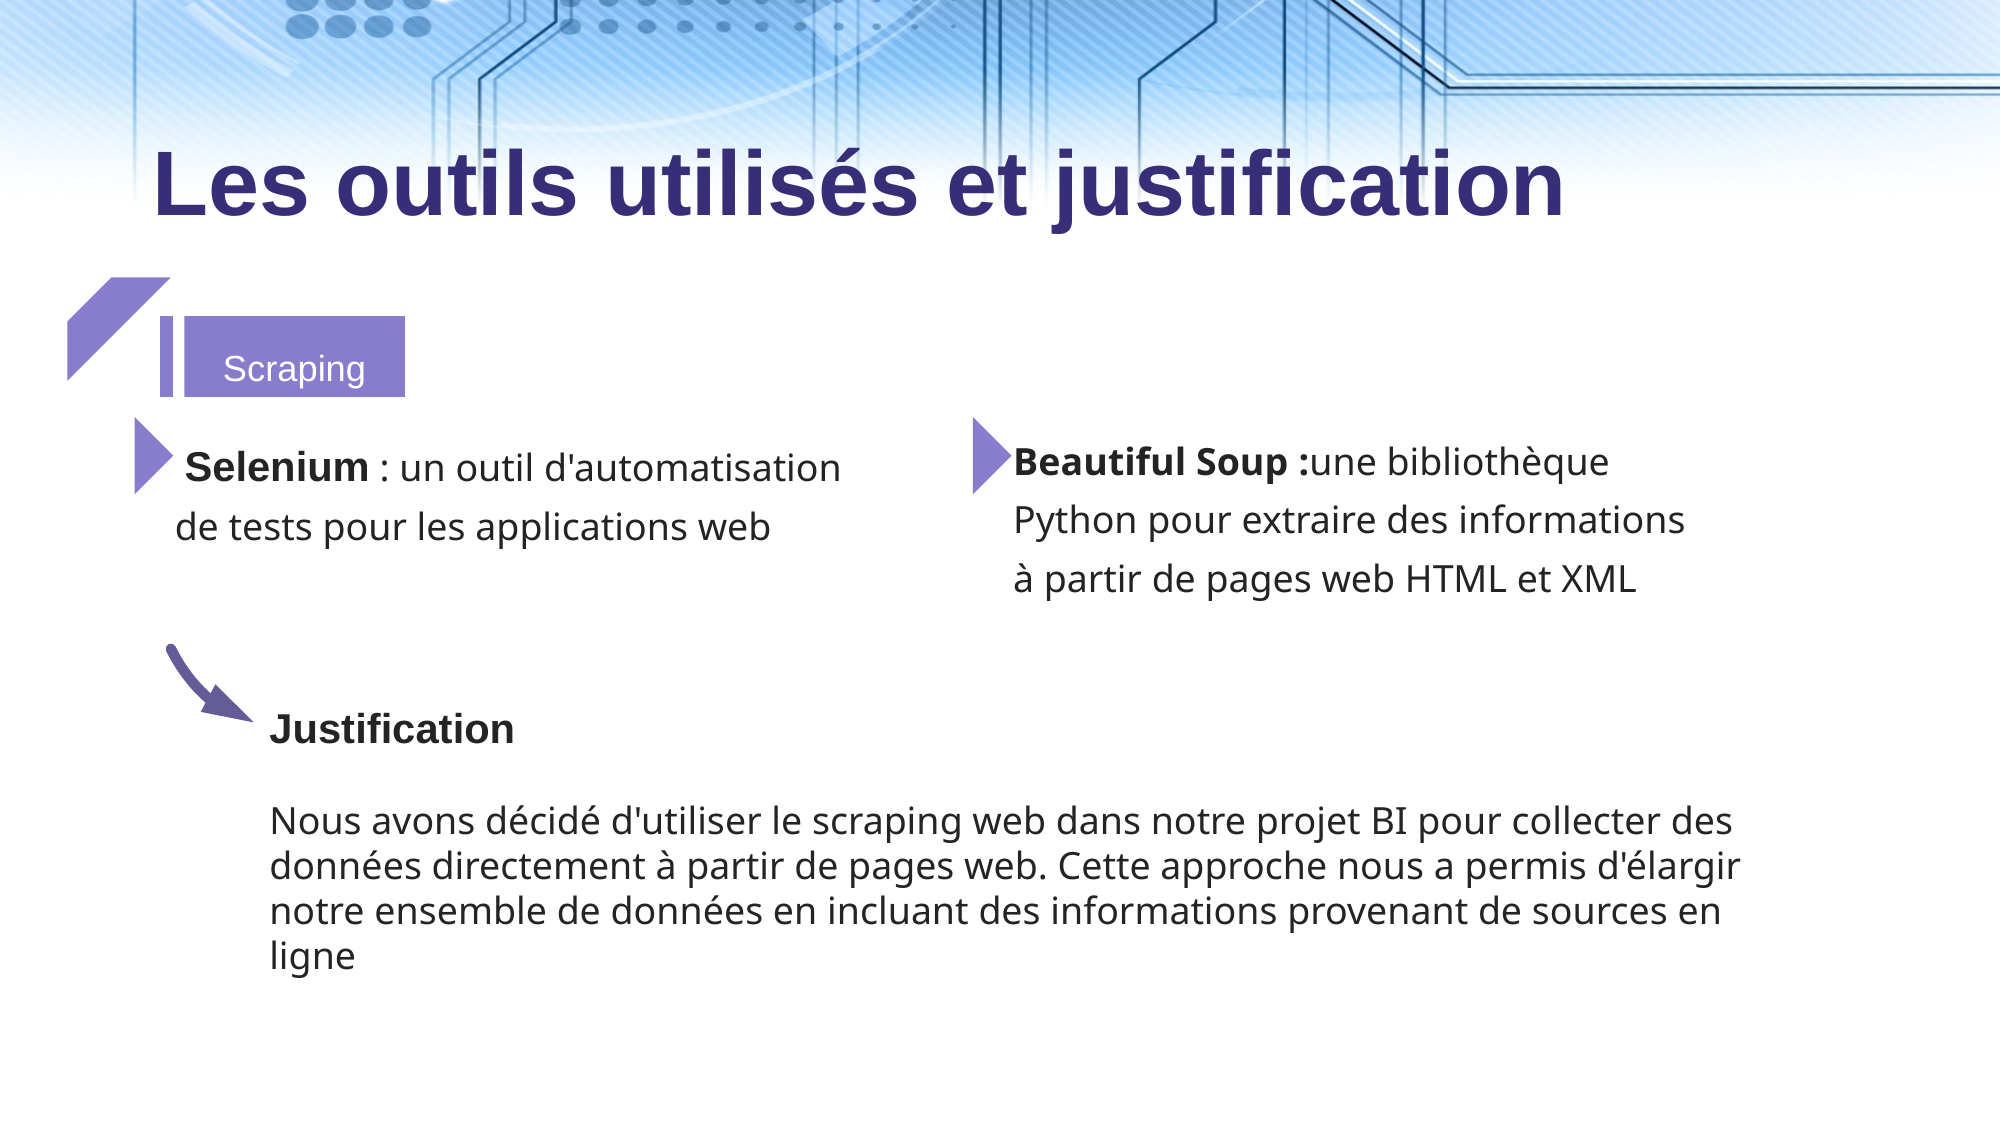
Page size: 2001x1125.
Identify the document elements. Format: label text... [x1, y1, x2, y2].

text_box [67, 277, 171, 381]
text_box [107, 316, 1782, 1018]
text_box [945, 417, 1723, 733]
picture [0, 0, 2000, 454]
title Les outils utilisés et justification [137, 93, 1863, 278]
